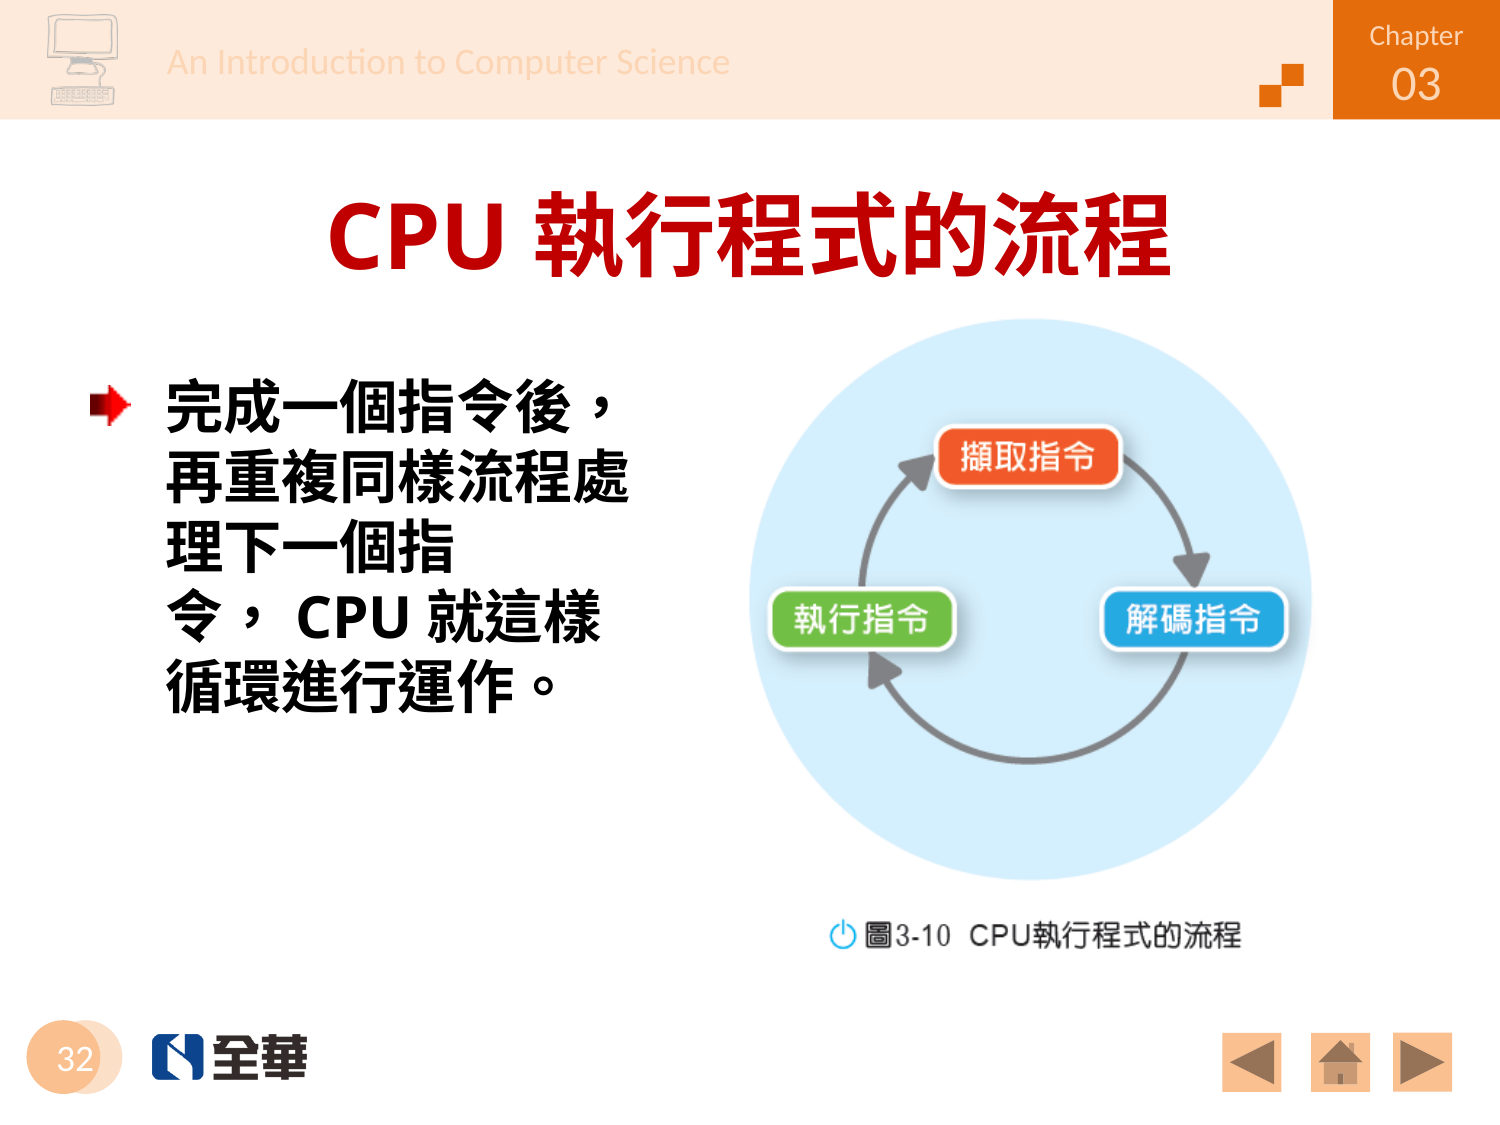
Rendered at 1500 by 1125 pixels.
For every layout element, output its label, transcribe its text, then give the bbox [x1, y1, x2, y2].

picture [47, 14, 118, 106]
picture [90, 385, 131, 426]
title CPU執行程式的流程 [75, 138, 1425, 327]
list 完成一個指令後，再重複同樣流程處理下一個指令，CPU就這樣循環進行運作。 [75, 363, 654, 1005]
picture [152, 1034, 307, 1080]
picture [703, 303, 1329, 966]
